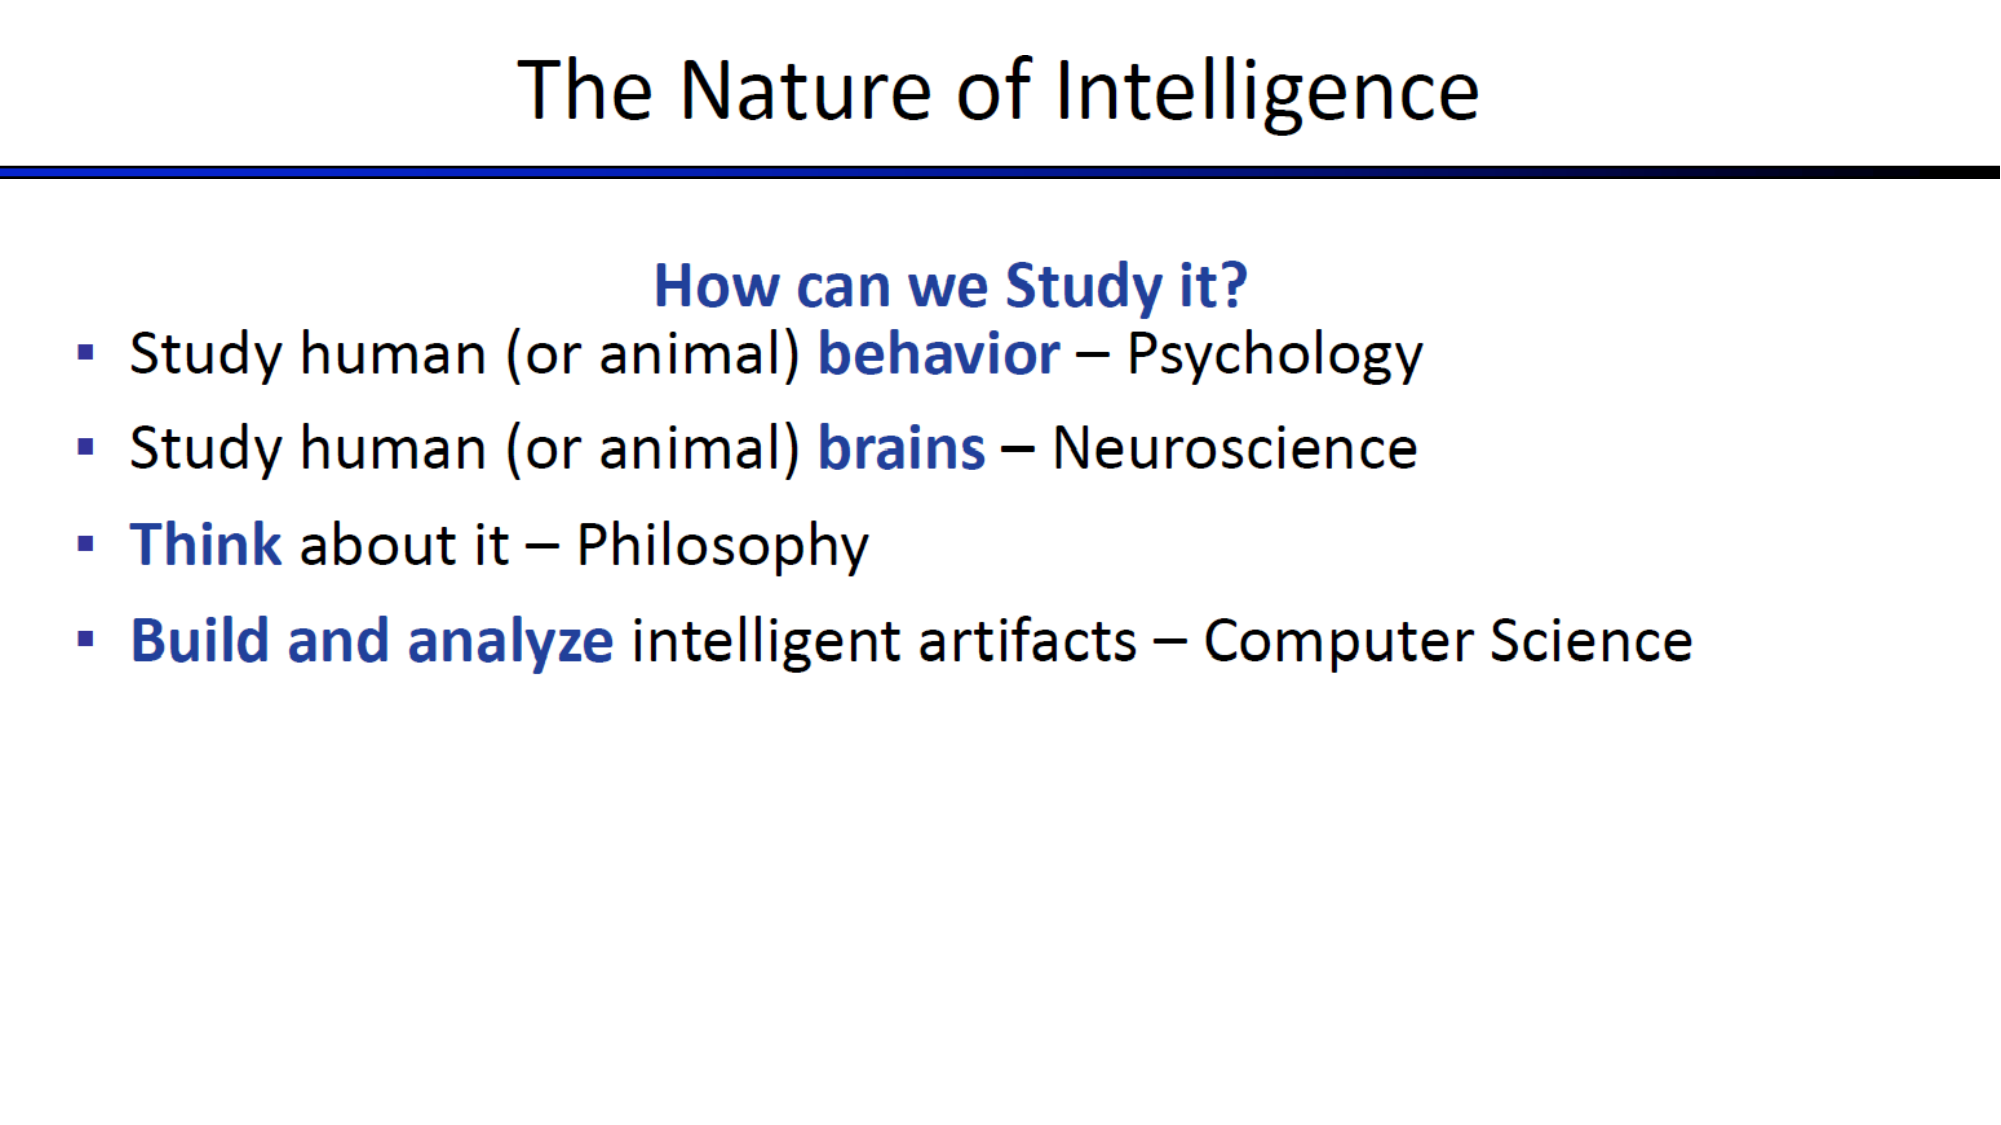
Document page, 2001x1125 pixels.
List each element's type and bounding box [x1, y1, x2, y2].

picture [0, 55, 2000, 179]
picture [0, 243, 2000, 1123]
